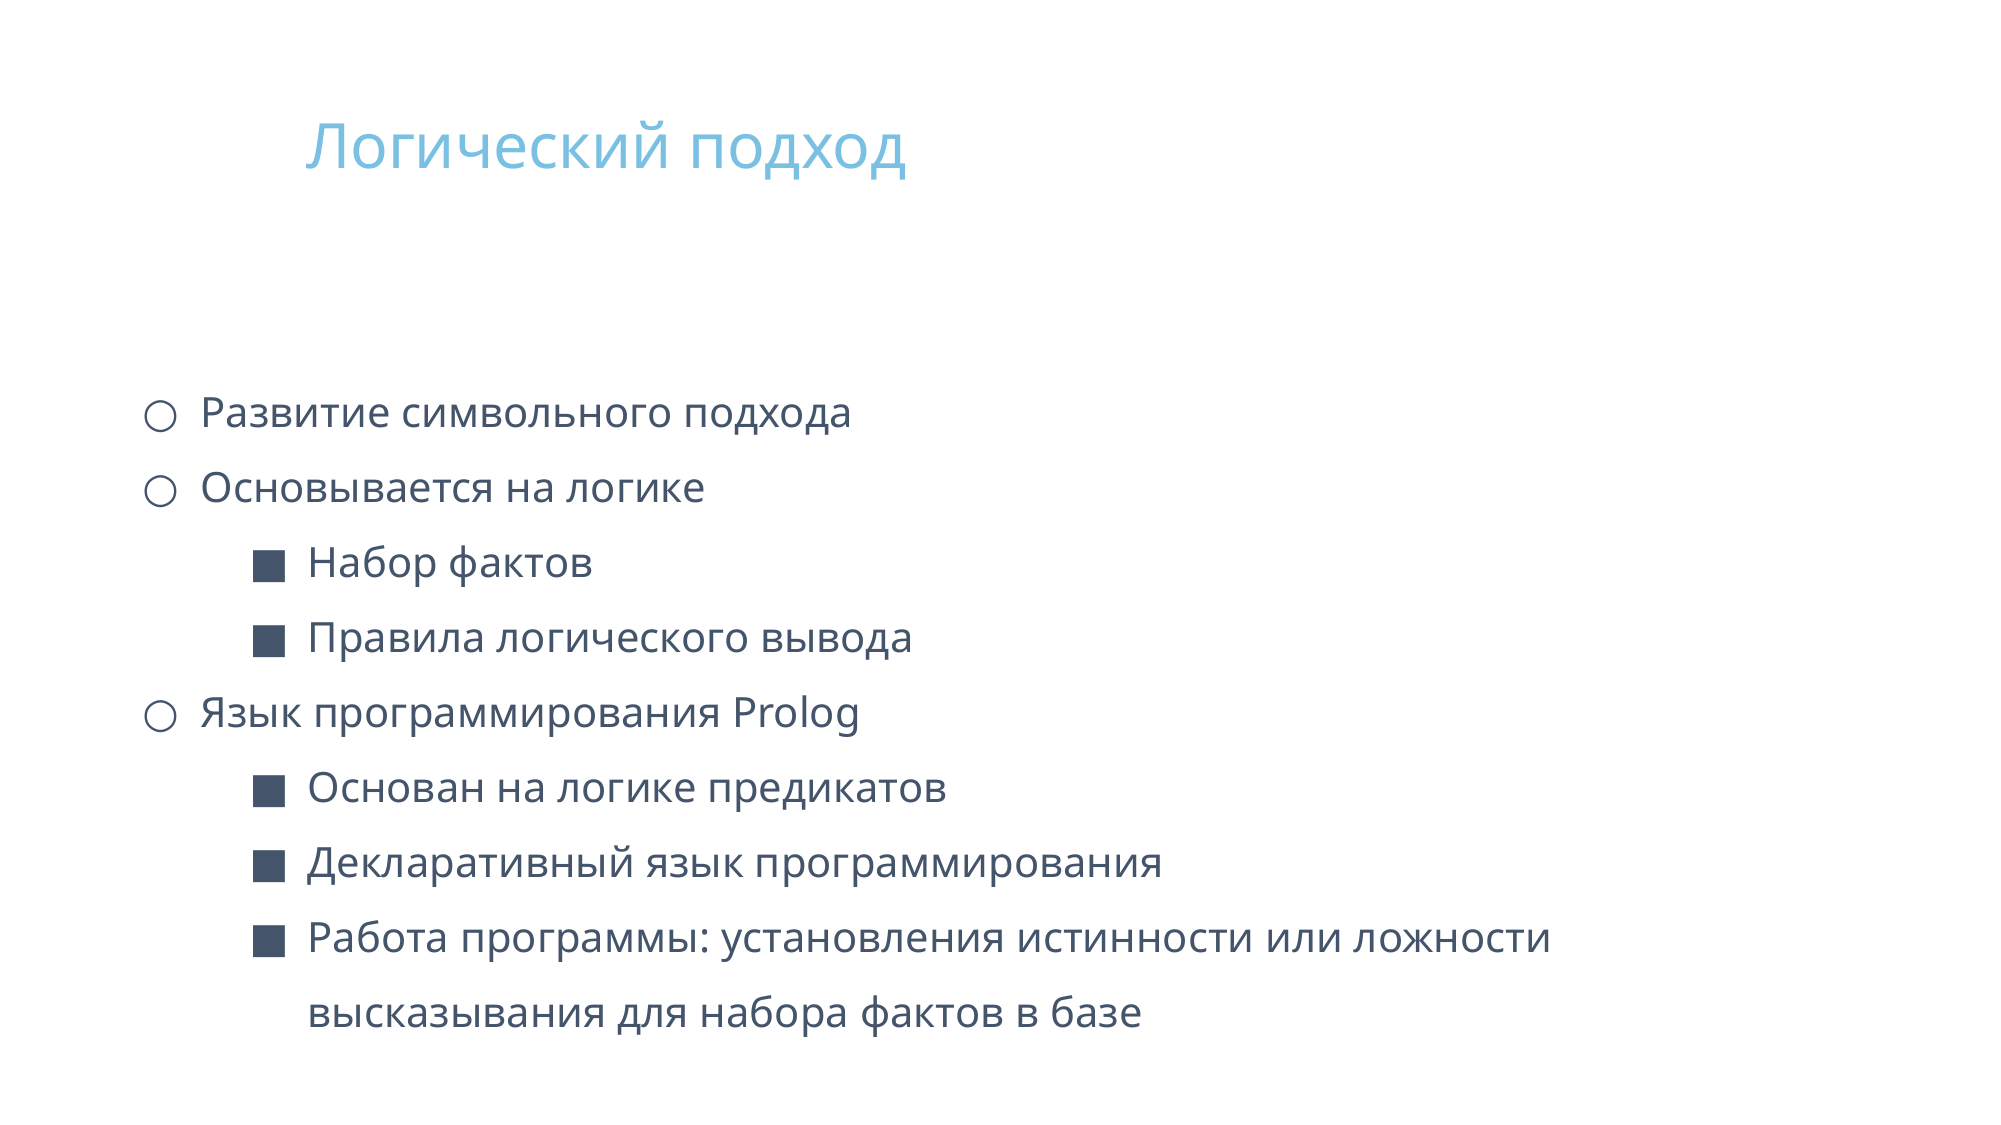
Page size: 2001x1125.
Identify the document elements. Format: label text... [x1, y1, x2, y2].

text_box Логический подход [306, 118, 1408, 182]
text_box Развитие символьного подхода Основывается на логике Набор фактов Правила логического вывода Язык программирования Prolog Основан на логике предикатов Декларативный язык программирования Работа программы: установления истинности или ложности высказывания для набора фактов в базе [62, 341, 1583, 1057]
